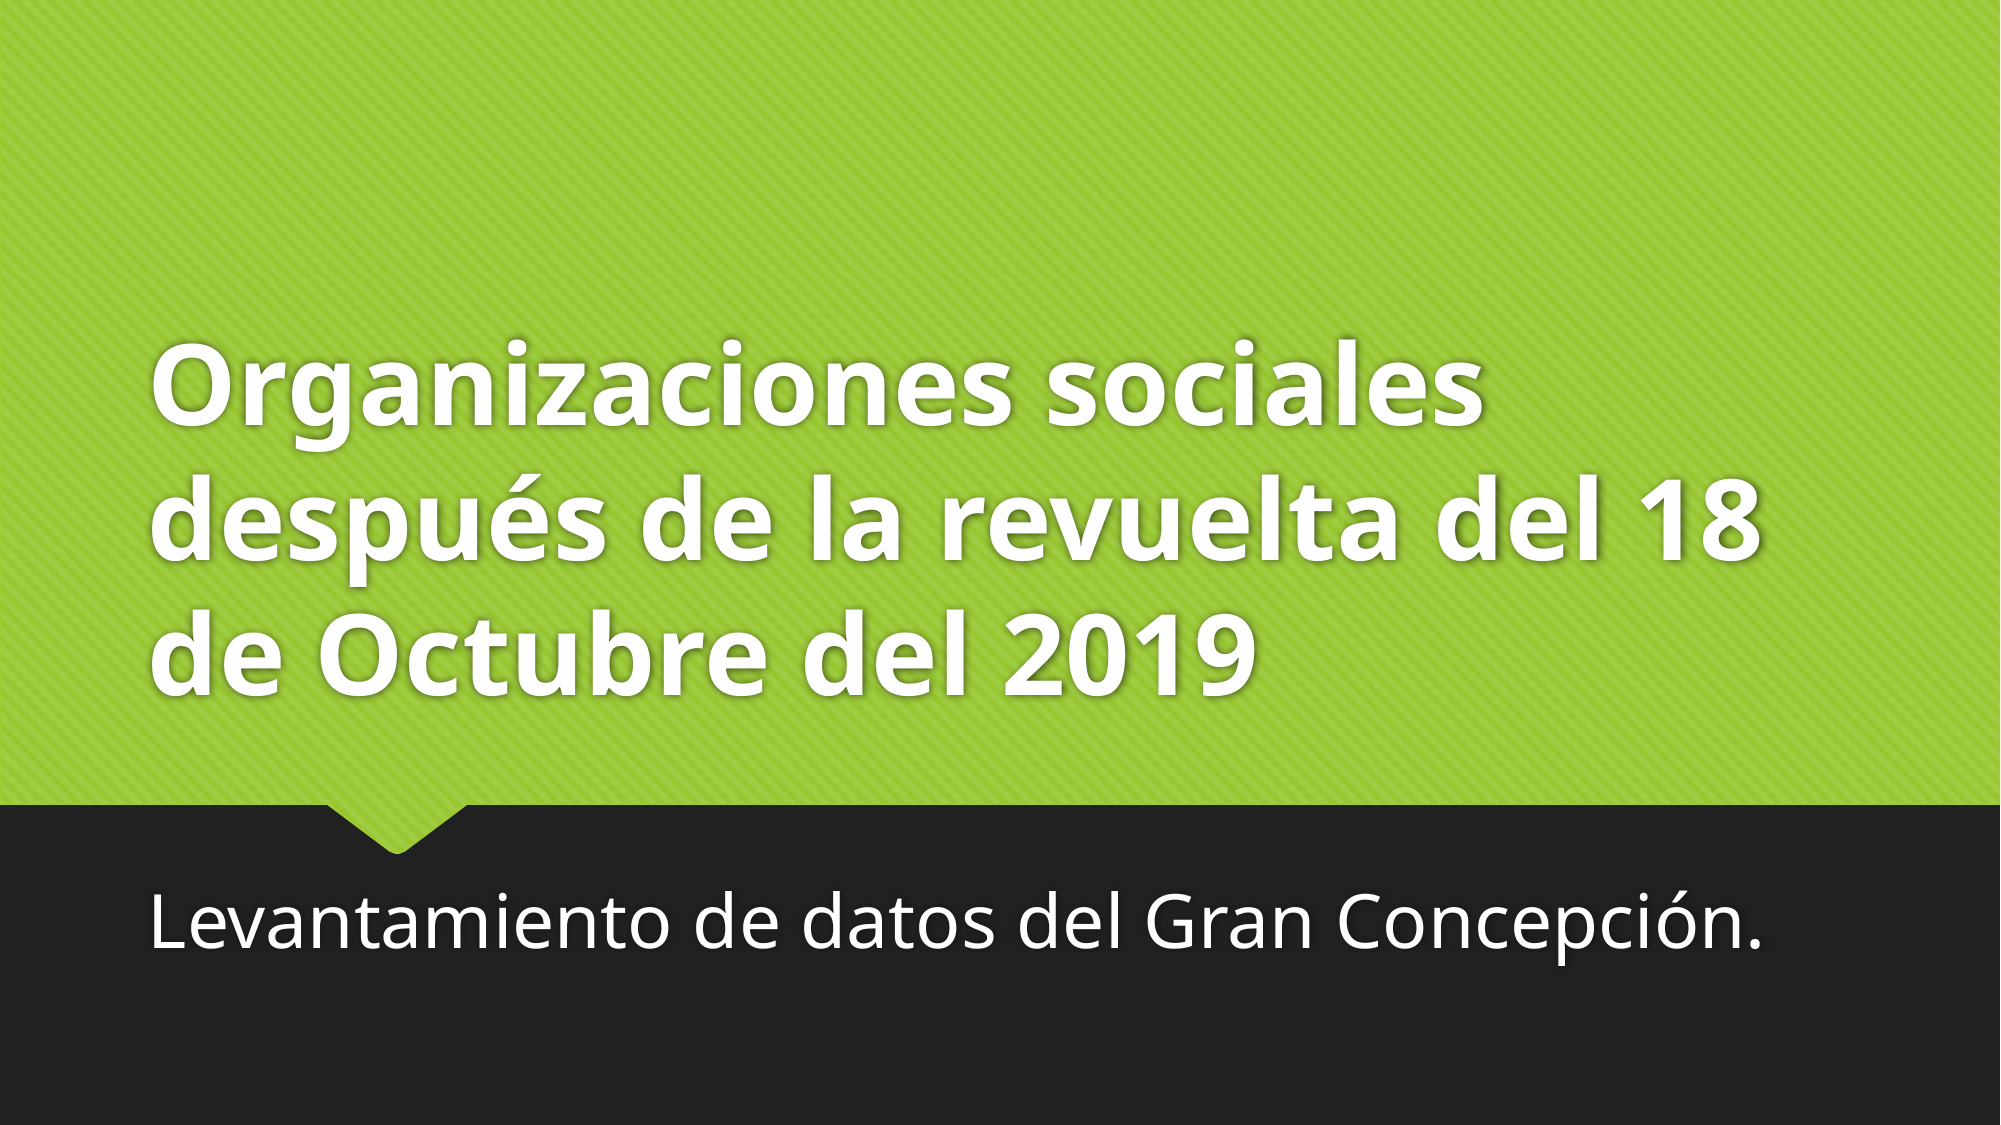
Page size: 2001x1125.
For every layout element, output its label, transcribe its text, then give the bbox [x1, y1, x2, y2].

title Organizaciones sociales después de la revuelta del 18 de Octubre del 2019 [132, 237, 1868, 726]
subtitle Levantamiento de datos del Gran Concepción. [132, 866, 1868, 938]
